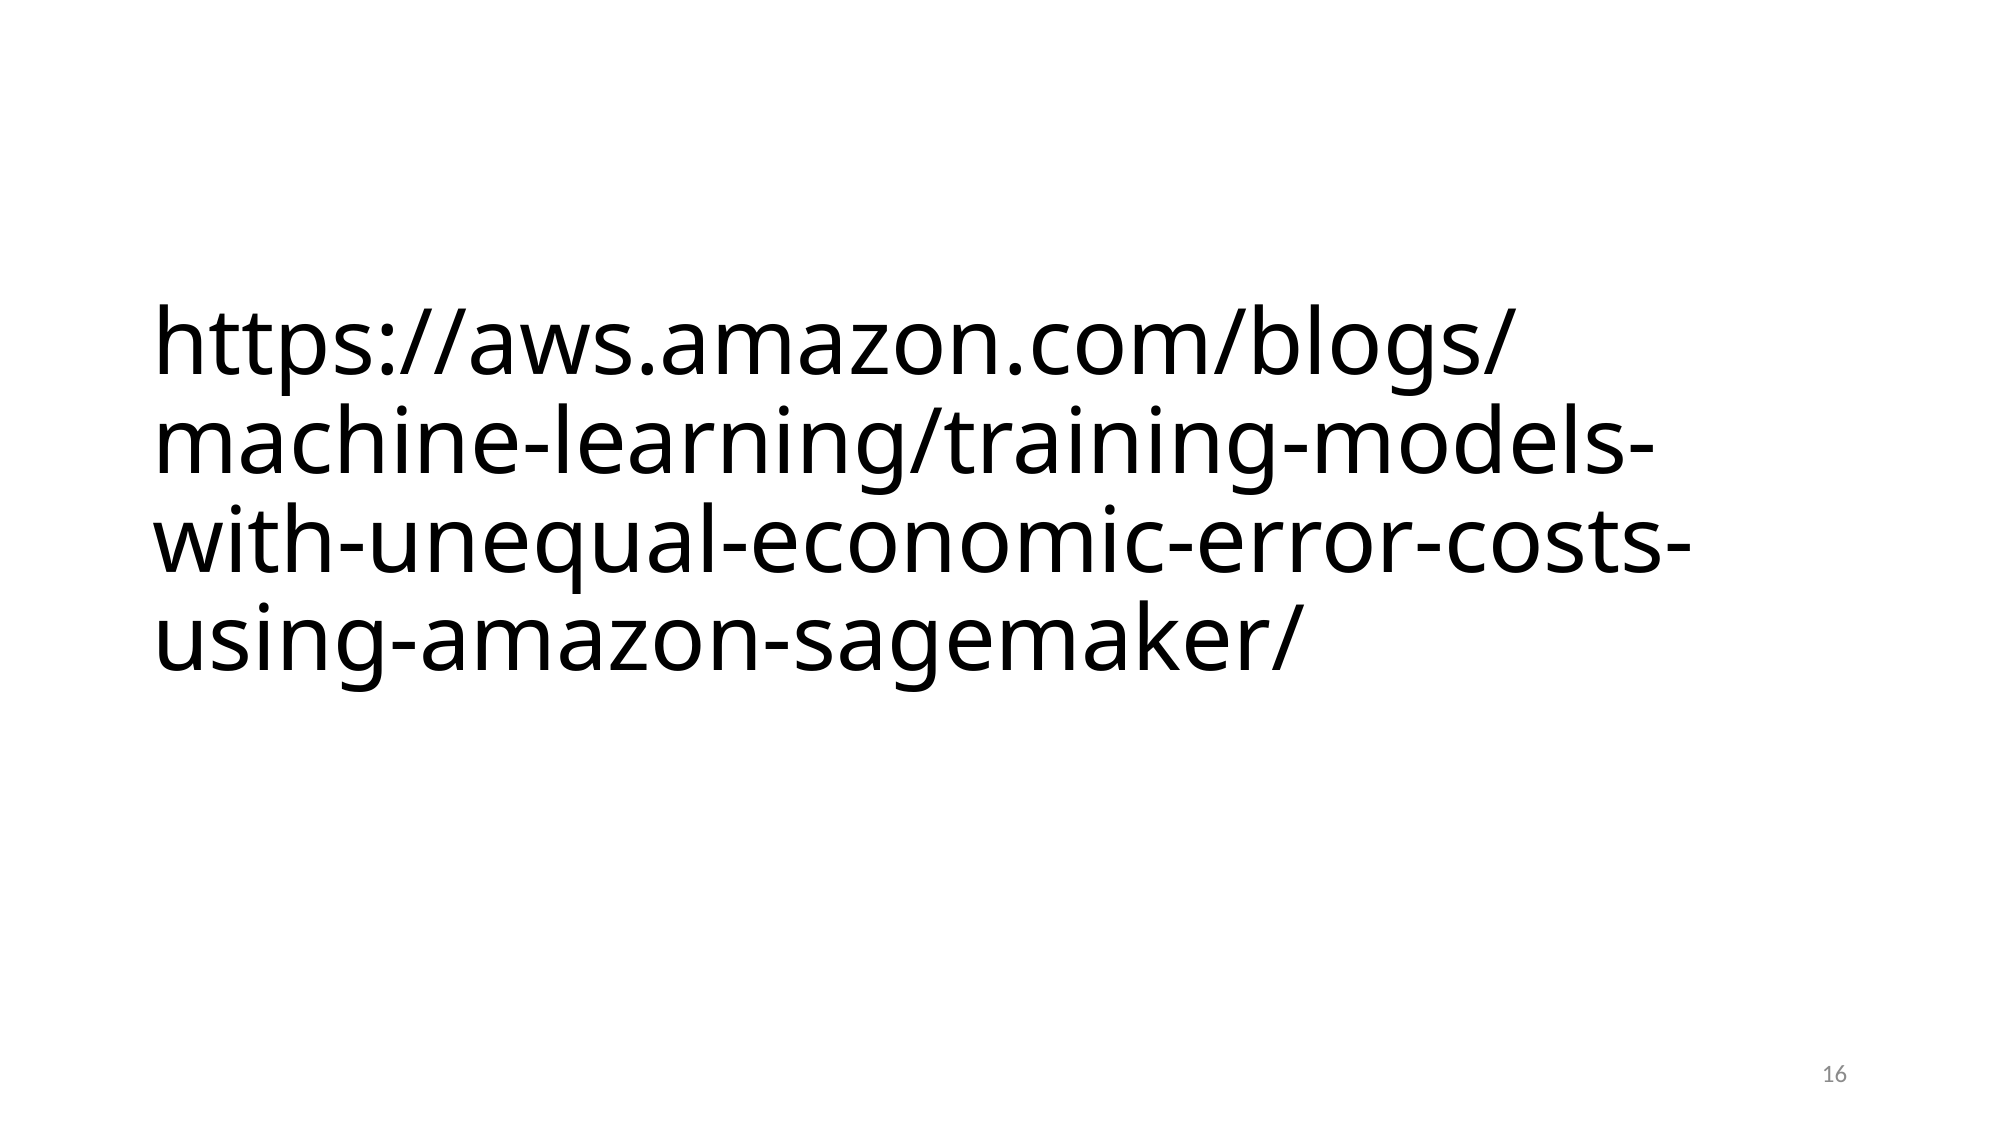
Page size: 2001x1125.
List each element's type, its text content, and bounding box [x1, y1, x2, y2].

title https://aws.amazon.com/blogs/machine-learning/training-models-with-unequal-economic-error-costs-using-amazon-sagemaker/ [137, 287, 1863, 506]
slide_number 16 [1412, 1042, 1863, 1103]
